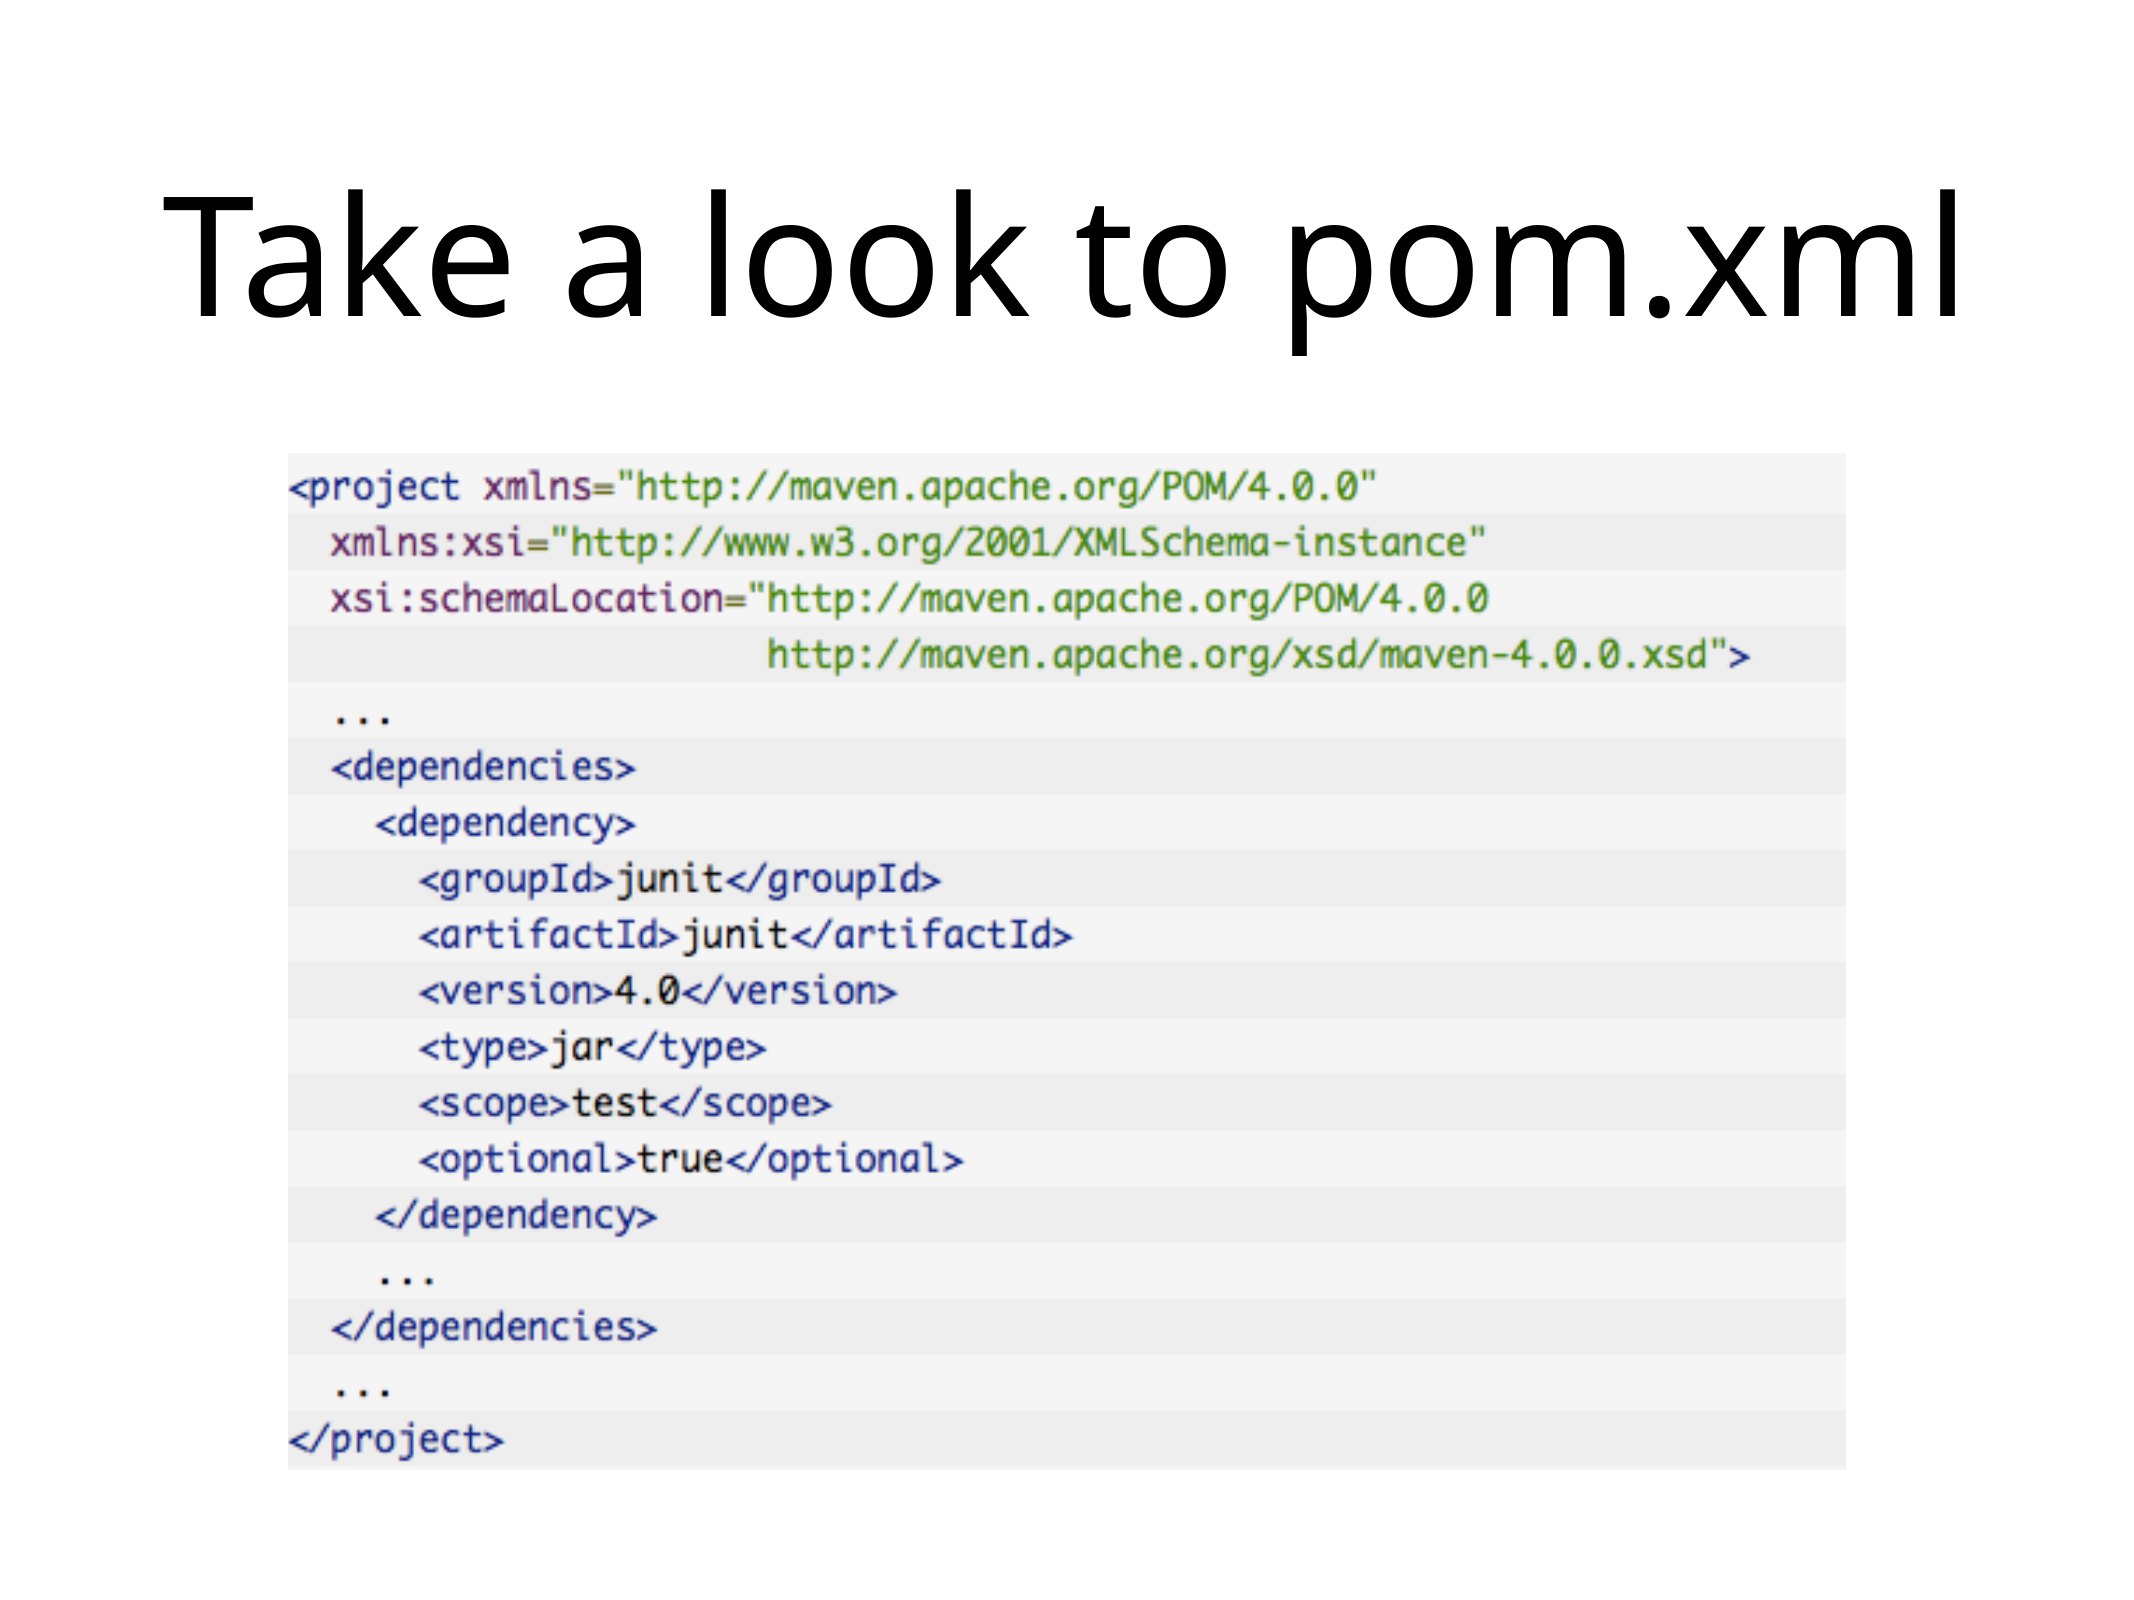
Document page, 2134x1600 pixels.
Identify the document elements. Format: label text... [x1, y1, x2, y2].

picture [287, 452, 1846, 1470]
title Take a look to pom.xml [155, 72, 1978, 428]
